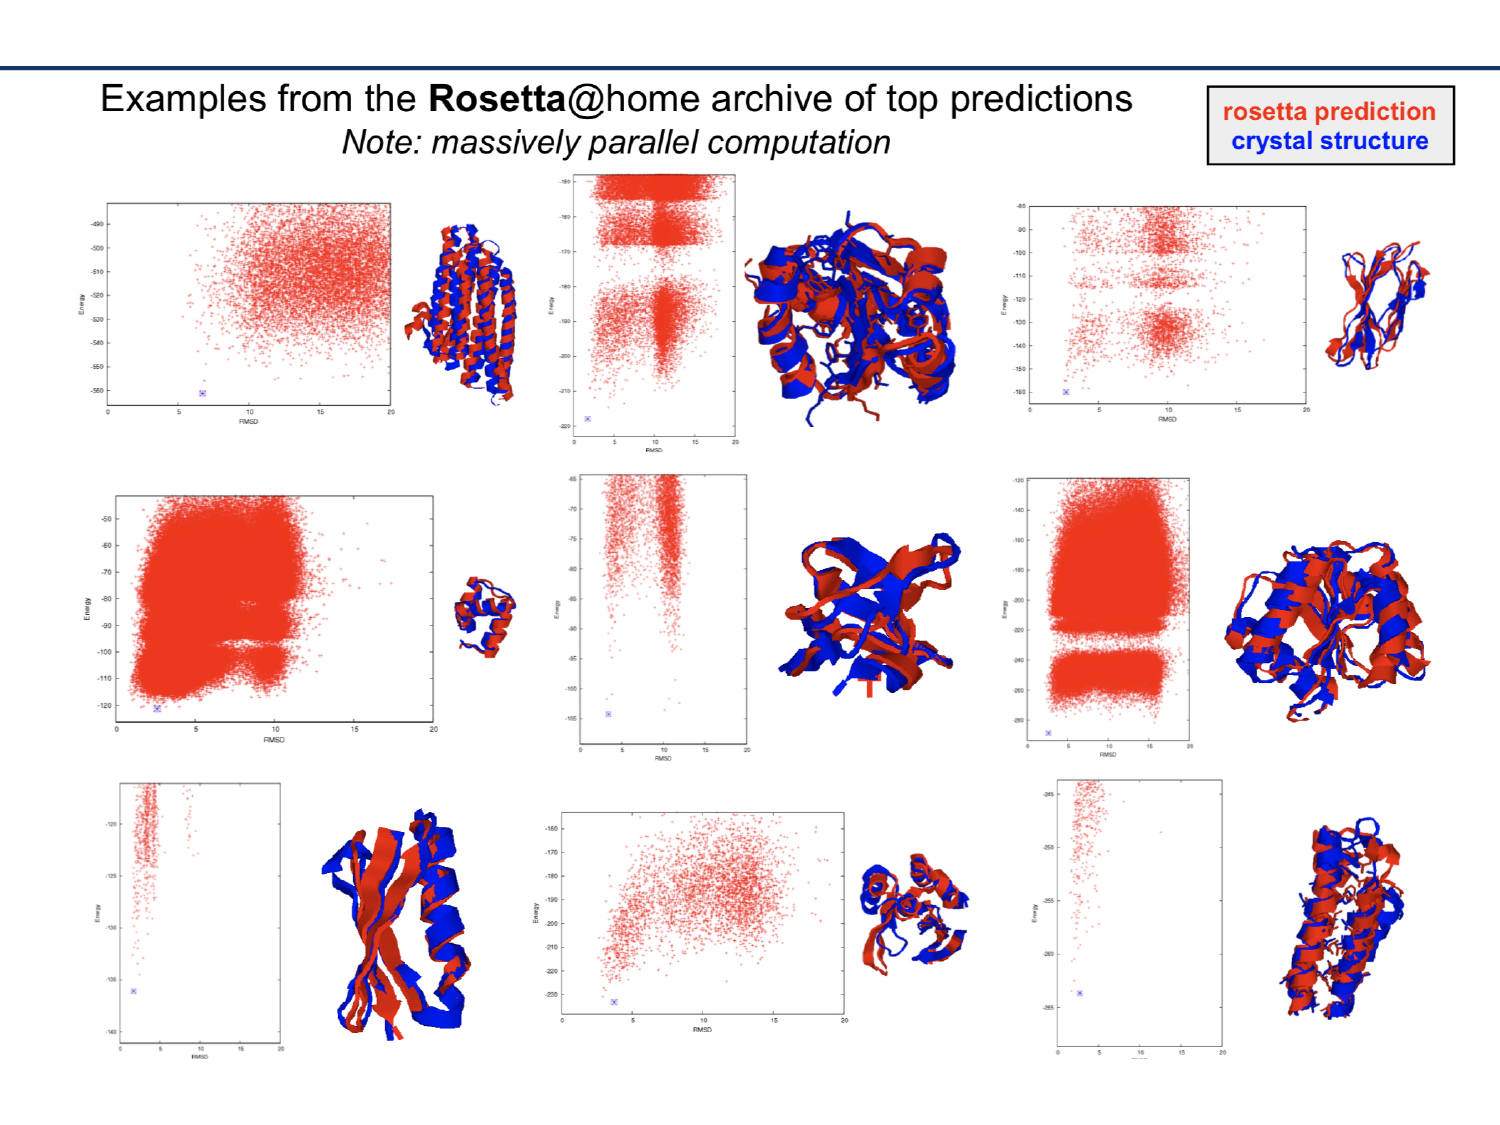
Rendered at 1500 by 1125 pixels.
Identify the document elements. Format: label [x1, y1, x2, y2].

picture [0, 66, 1500, 1059]
